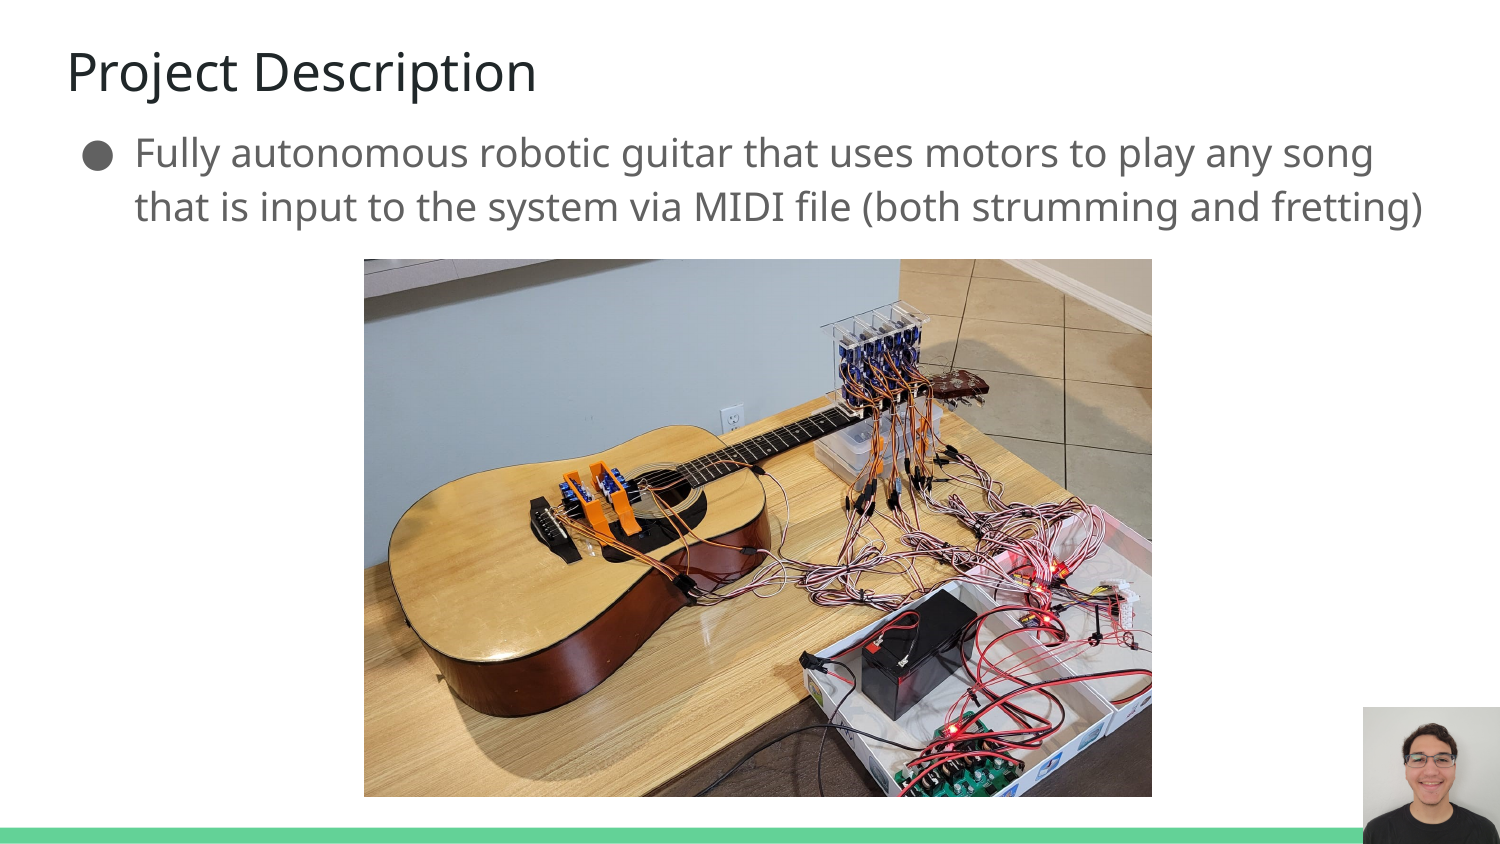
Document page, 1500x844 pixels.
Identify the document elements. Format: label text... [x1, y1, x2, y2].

title Project Description [51, 23, 1449, 105]
picture [1363, 707, 1500, 844]
list Fully autonomous robotic guitar that uses motors to play any song that is input to the system via MIDI file (both strumming and fretting) [51, 105, 1449, 260]
picture [364, 258, 1153, 797]
